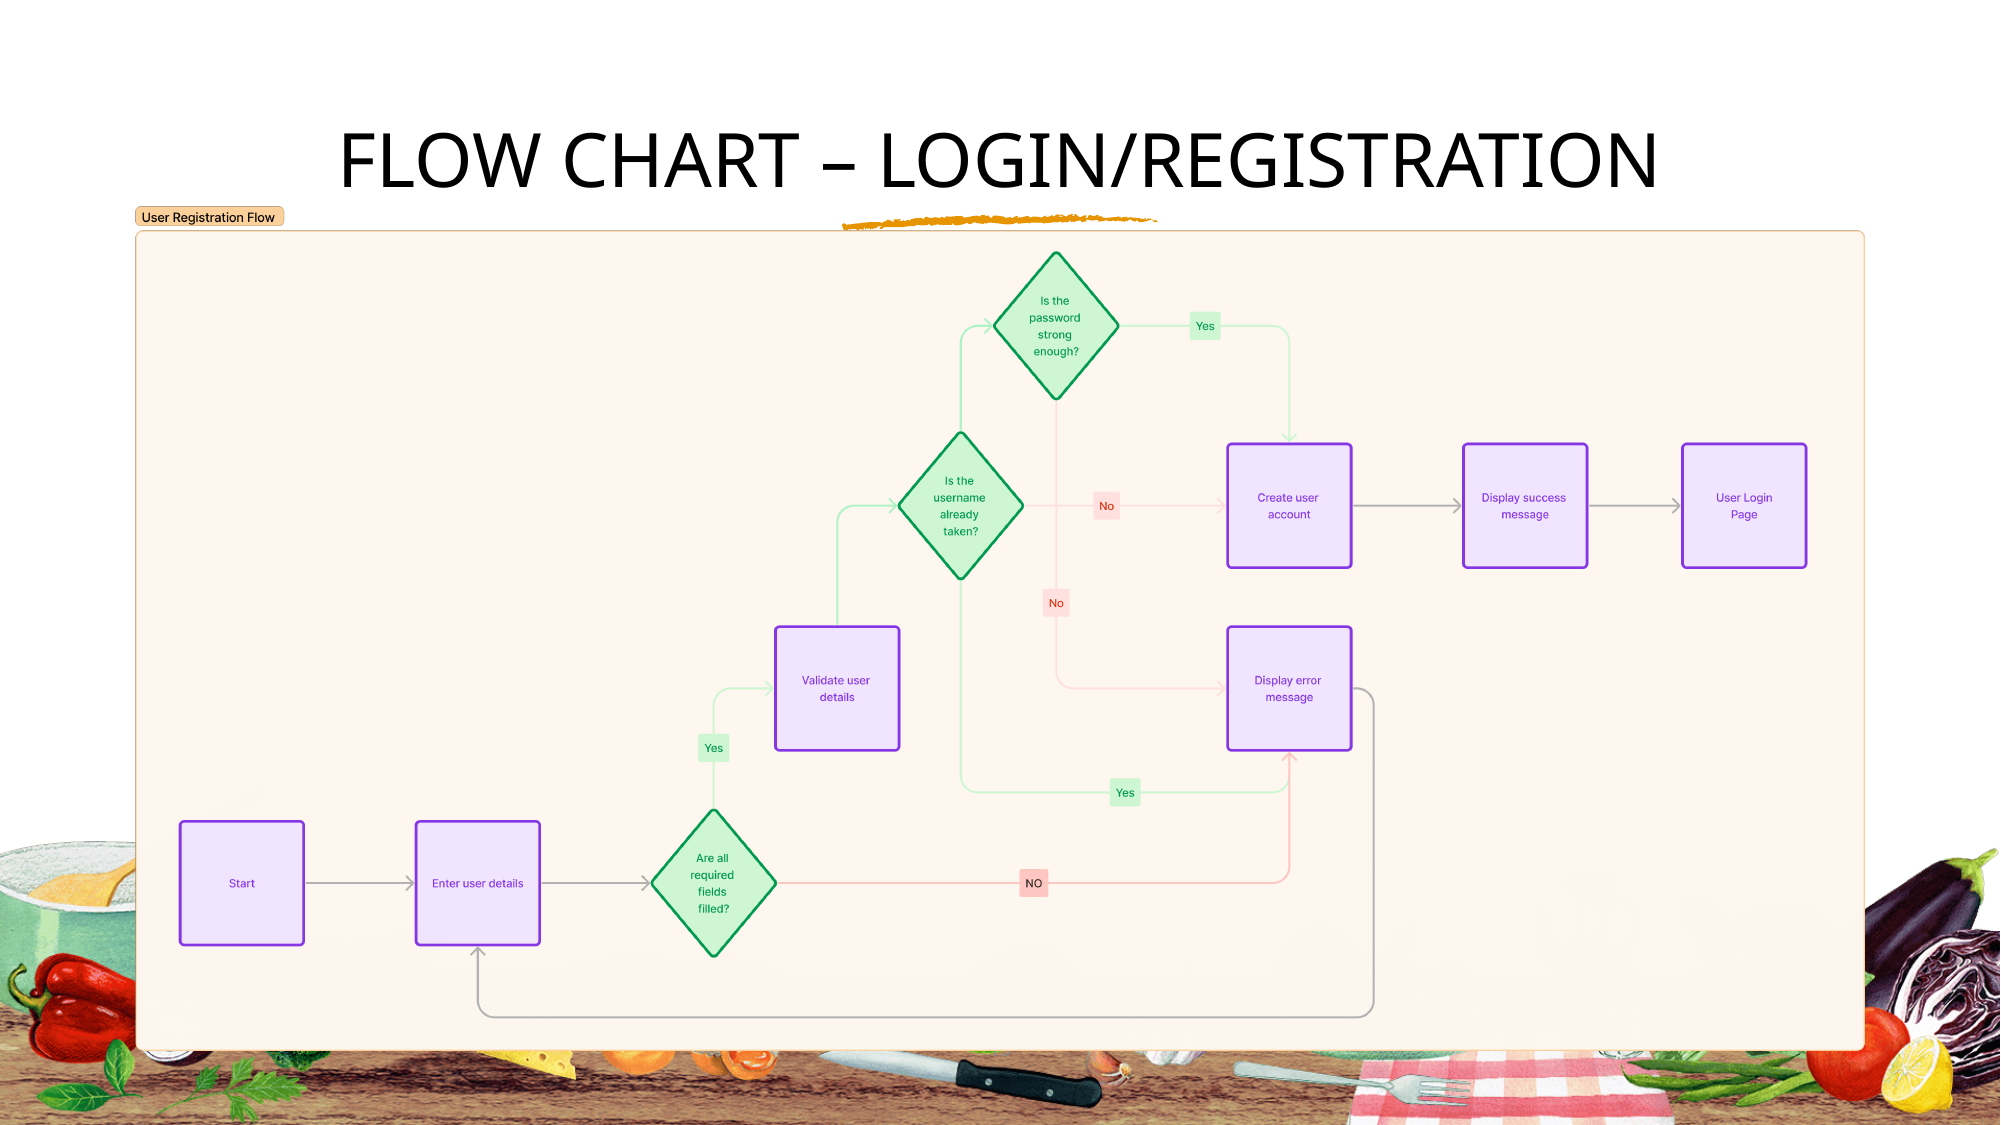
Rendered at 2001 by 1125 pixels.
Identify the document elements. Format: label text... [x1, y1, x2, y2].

title FLOW CHART – LOGIN/REGISTRATION [236, 116, 1764, 202]
slide_number 15 [939, 1079, 1060, 1125]
picture [0, 202, 2000, 1125]
